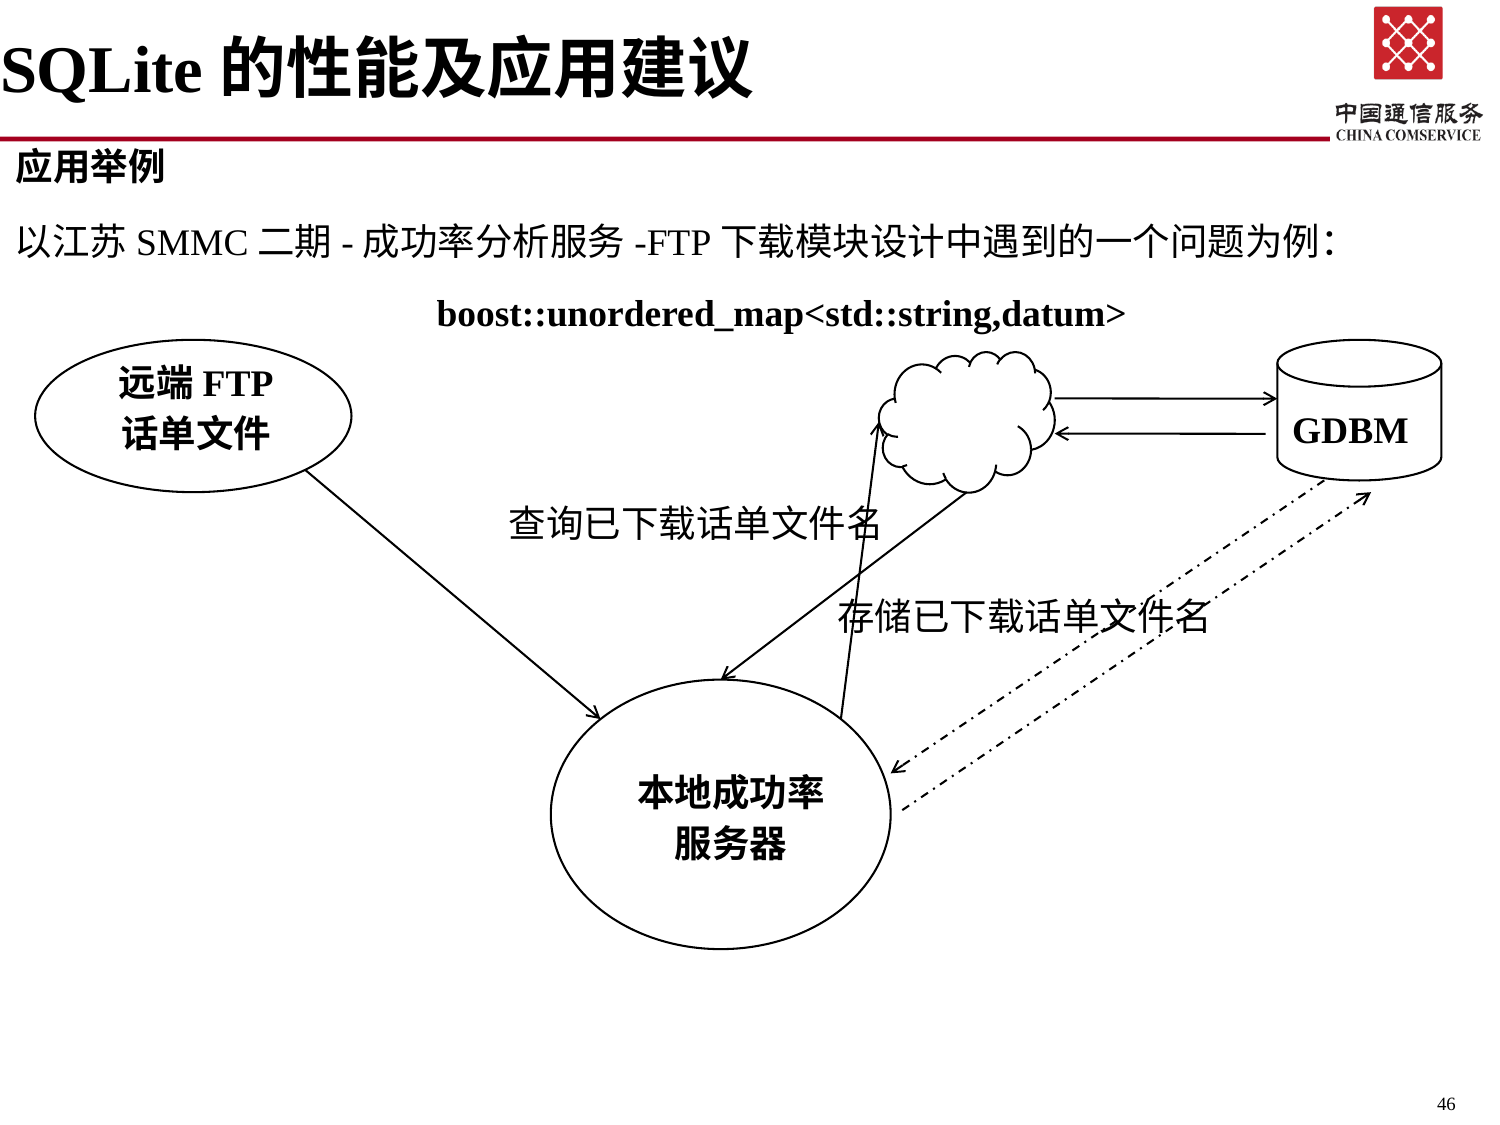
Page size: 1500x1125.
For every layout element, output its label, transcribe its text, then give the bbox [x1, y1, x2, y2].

text_box [1277, 339, 1442, 398]
text_box 应用举例 [0, 140, 181, 196]
text_box 本地成功率 服务器 [609, 761, 853, 873]
text_box [878, 352, 1055, 478]
text_box boost::unordered_map<std::string,datum> [421, 281, 1149, 341]
text_box [110, 339, 276, 351]
text_box [323, 372, 352, 449]
title SQLite的性能及应用建议 [0, 0, 1500, 140]
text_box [327, 446, 578, 743]
text_box [0, 140, 1500, 210]
text_box 远端FTP 话单文件 [70, 351, 323, 463]
text_box [35, 368, 318, 493]
text_box [1277, 459, 1441, 481]
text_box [890, 480, 1325, 774]
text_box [902, 491, 1372, 811]
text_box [720, 421, 880, 680]
text_box 以江苏SMMC二期-成功率分析服务-FTP下载模块设计中遇到的一个问题为例： [0, 210, 1500, 271]
text_box [550, 679, 891, 950]
text_box 查询已下载话单文件名 [582, 492, 715, 552]
text_box GDBM [1277, 398, 1442, 459]
